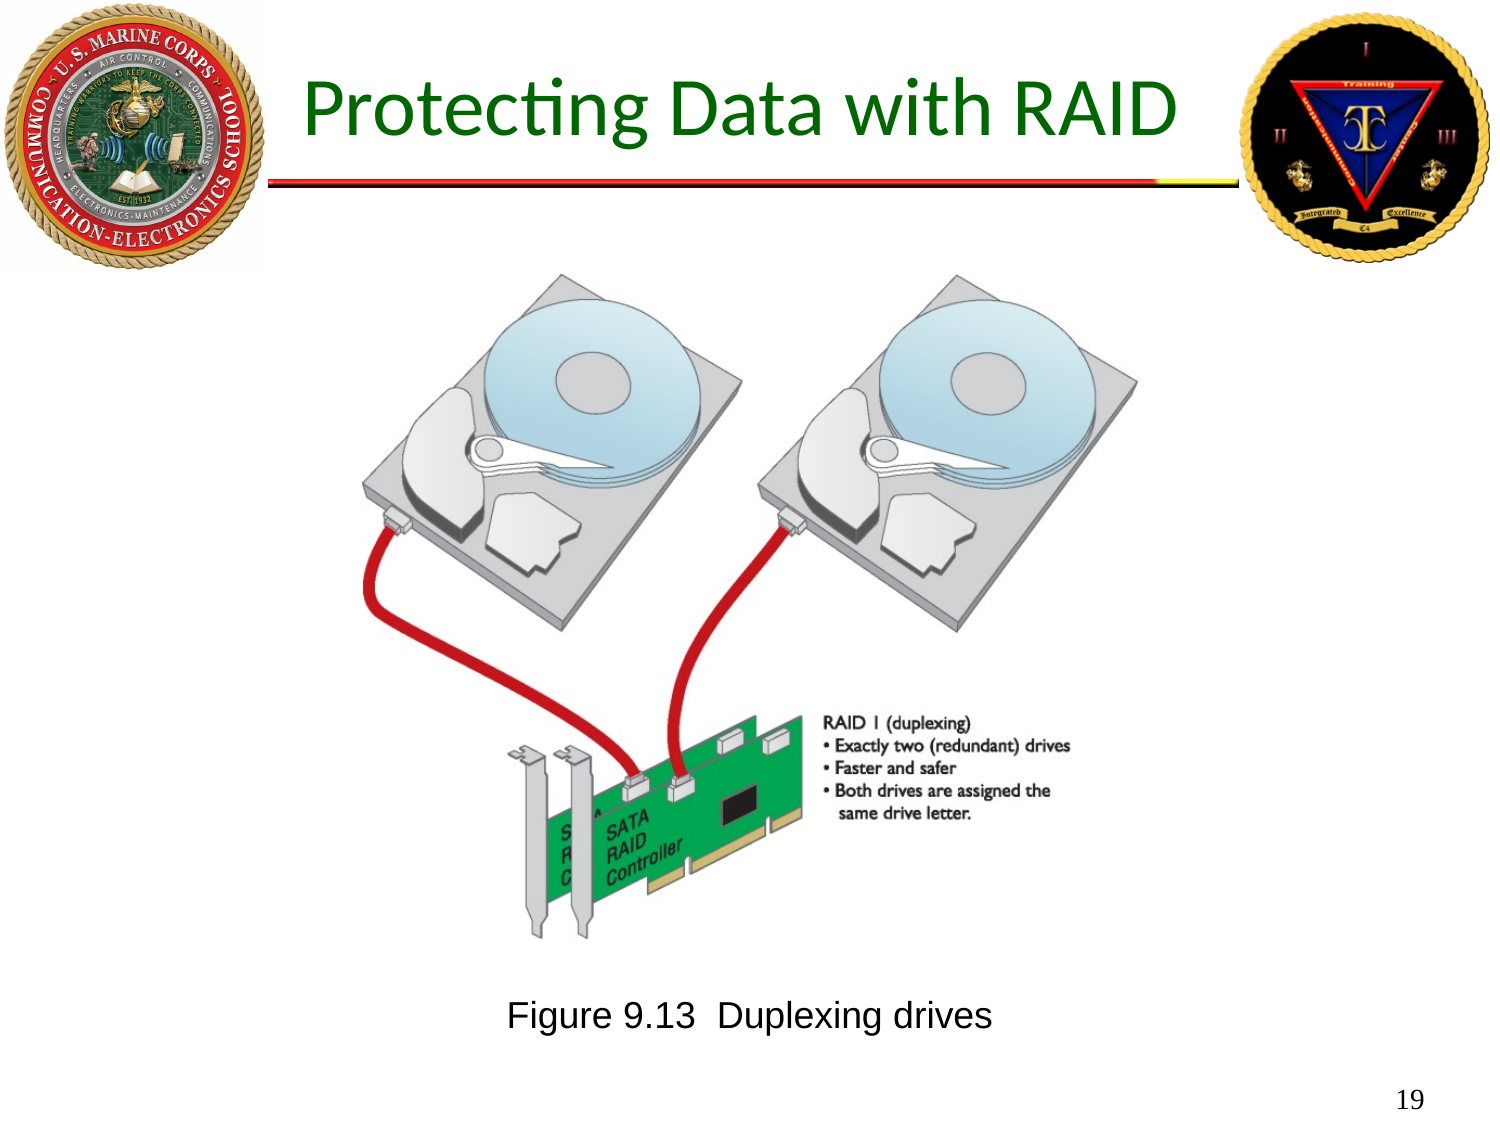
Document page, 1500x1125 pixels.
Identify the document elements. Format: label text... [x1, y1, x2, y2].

picture [362, 274, 1138, 939]
title Protecting Data with RAID [75, 45, 1425, 233]
picture [1239, 12, 1490, 263]
text_box Figure 9.13 Duplexing drives [481, 987, 1019, 1044]
picture [0, 0, 268, 274]
